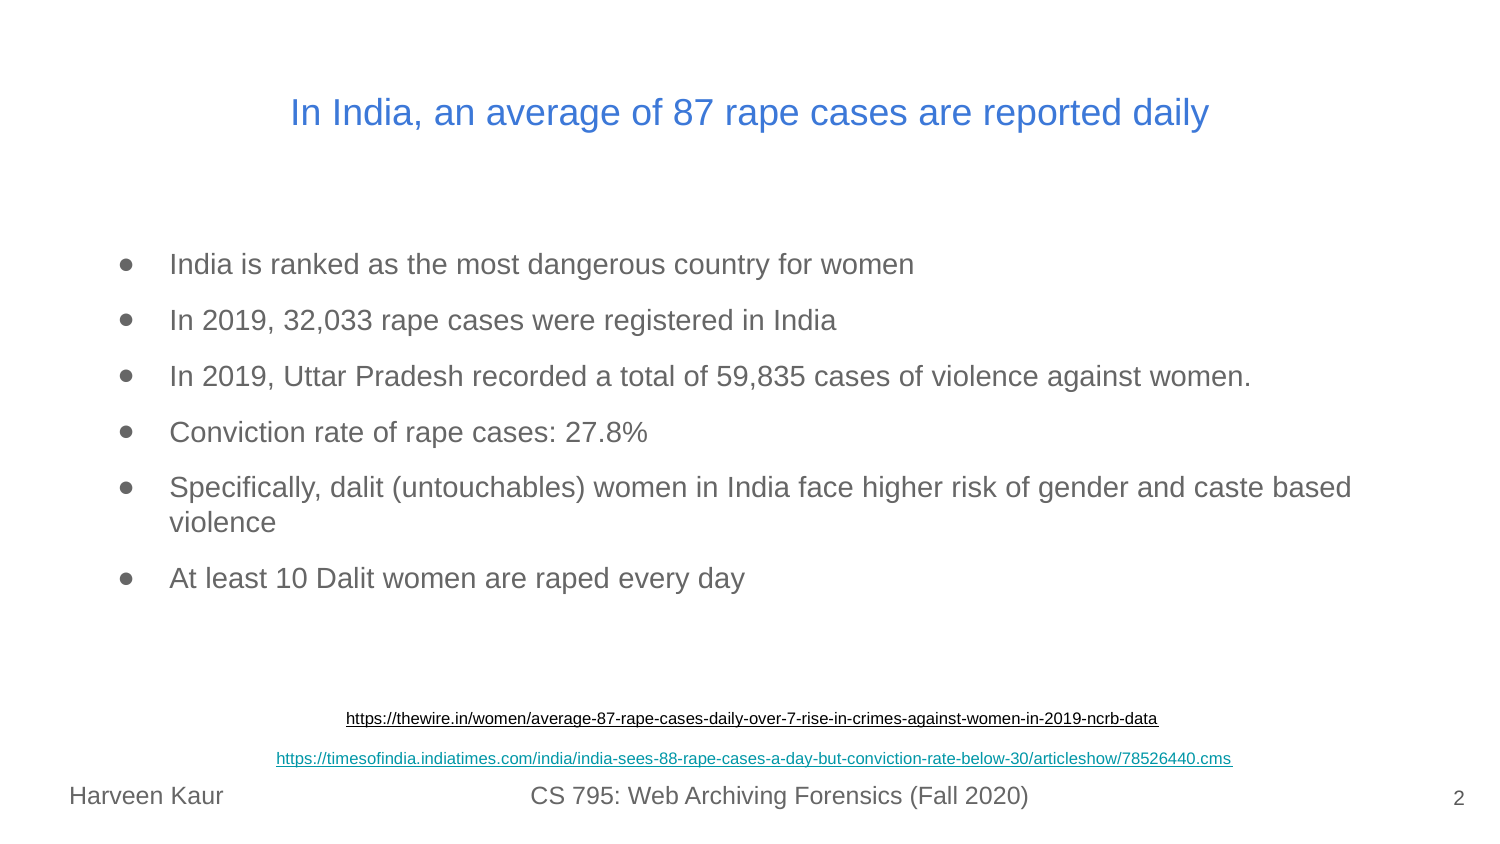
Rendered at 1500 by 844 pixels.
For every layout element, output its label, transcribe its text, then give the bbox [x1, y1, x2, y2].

slide_number ‹#› [1449, 764, 1480, 830]
title In India, an average of 87 rape cases are reported daily [51, 72, 1449, 167]
text_box Harveen Kaur CS 795: Web Archiving Forensics (Fall 2020) [54, 764, 1449, 844]
text_box https://thewire.in/women/average-87-rape-cases-daily-over-7-rise-in-crimes-against-women-in-2019-ncrb-data https://timesofindia.indiatimes.com/india/india-sees-88-rape-cases-a-day-but-conviction-rate-below-30/articleshow/78526440.cms [60, 692, 1449, 772]
text_box India is ranked as the most dangerous country for women In 2019, 32,033 rape cases were registered in India In 2019, Uttar Pradesh recorded a total of 59,835 cases of violence against women. Conviction rate of rape cases: 27.8% Specifically, dalit (untouchables) women in India face higher risk of gender and caste based violence At least 10 Dalit women are raped every day [79, 195, 1458, 664]
